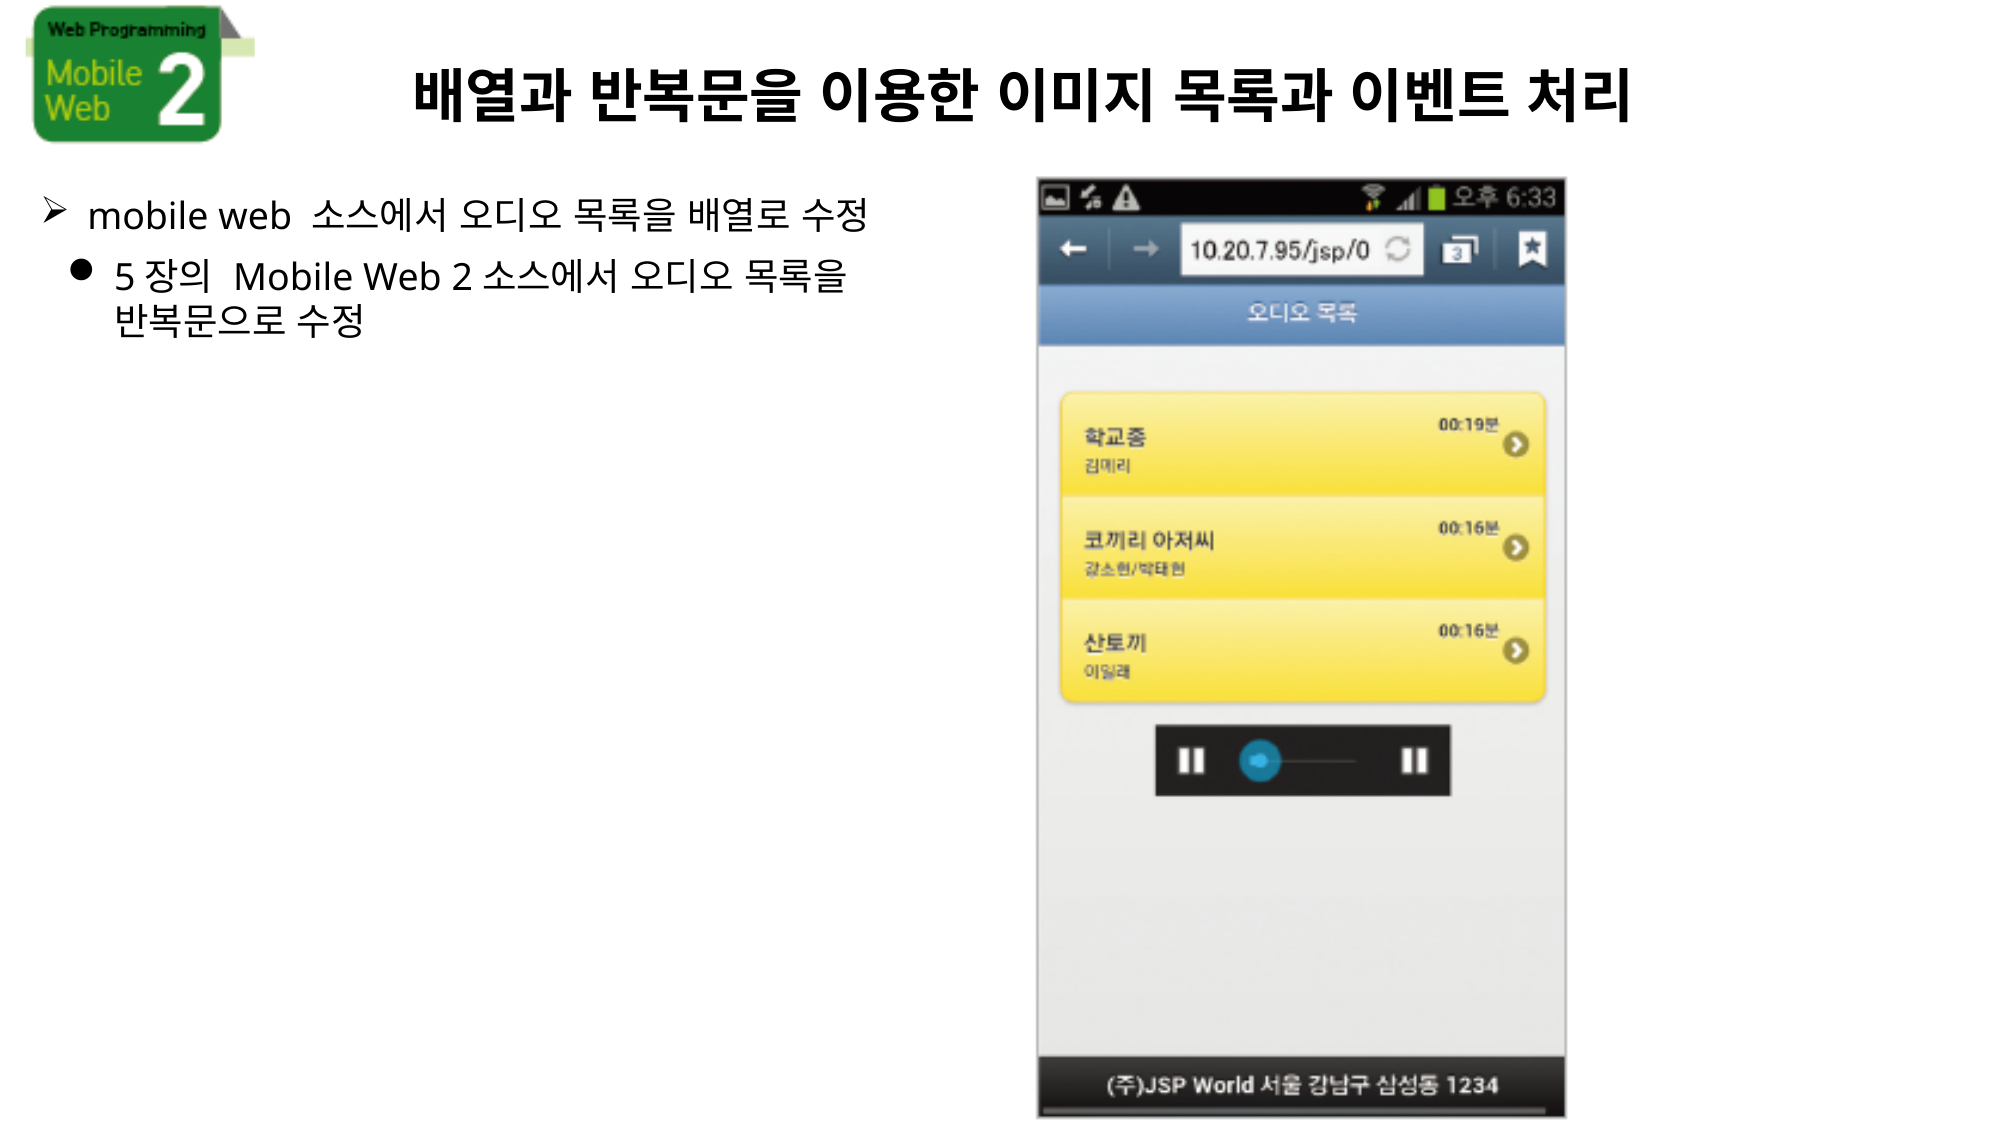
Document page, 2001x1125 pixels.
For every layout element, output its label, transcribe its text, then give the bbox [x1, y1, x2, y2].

text_box 5장의 Mobile Web 2소스에서 오디오 목록을 반복문으로 수정 [52, 245, 1009, 350]
picture [1022, 167, 1577, 1125]
picture [25, 2, 255, 153]
text_box mobile web 소스에서 오디오 목록을 배열로 수정 [25, 184, 953, 245]
title 배열과 반복문을 이용한 이미지 목록과 이벤트 처리 [276, 0, 1770, 188]
